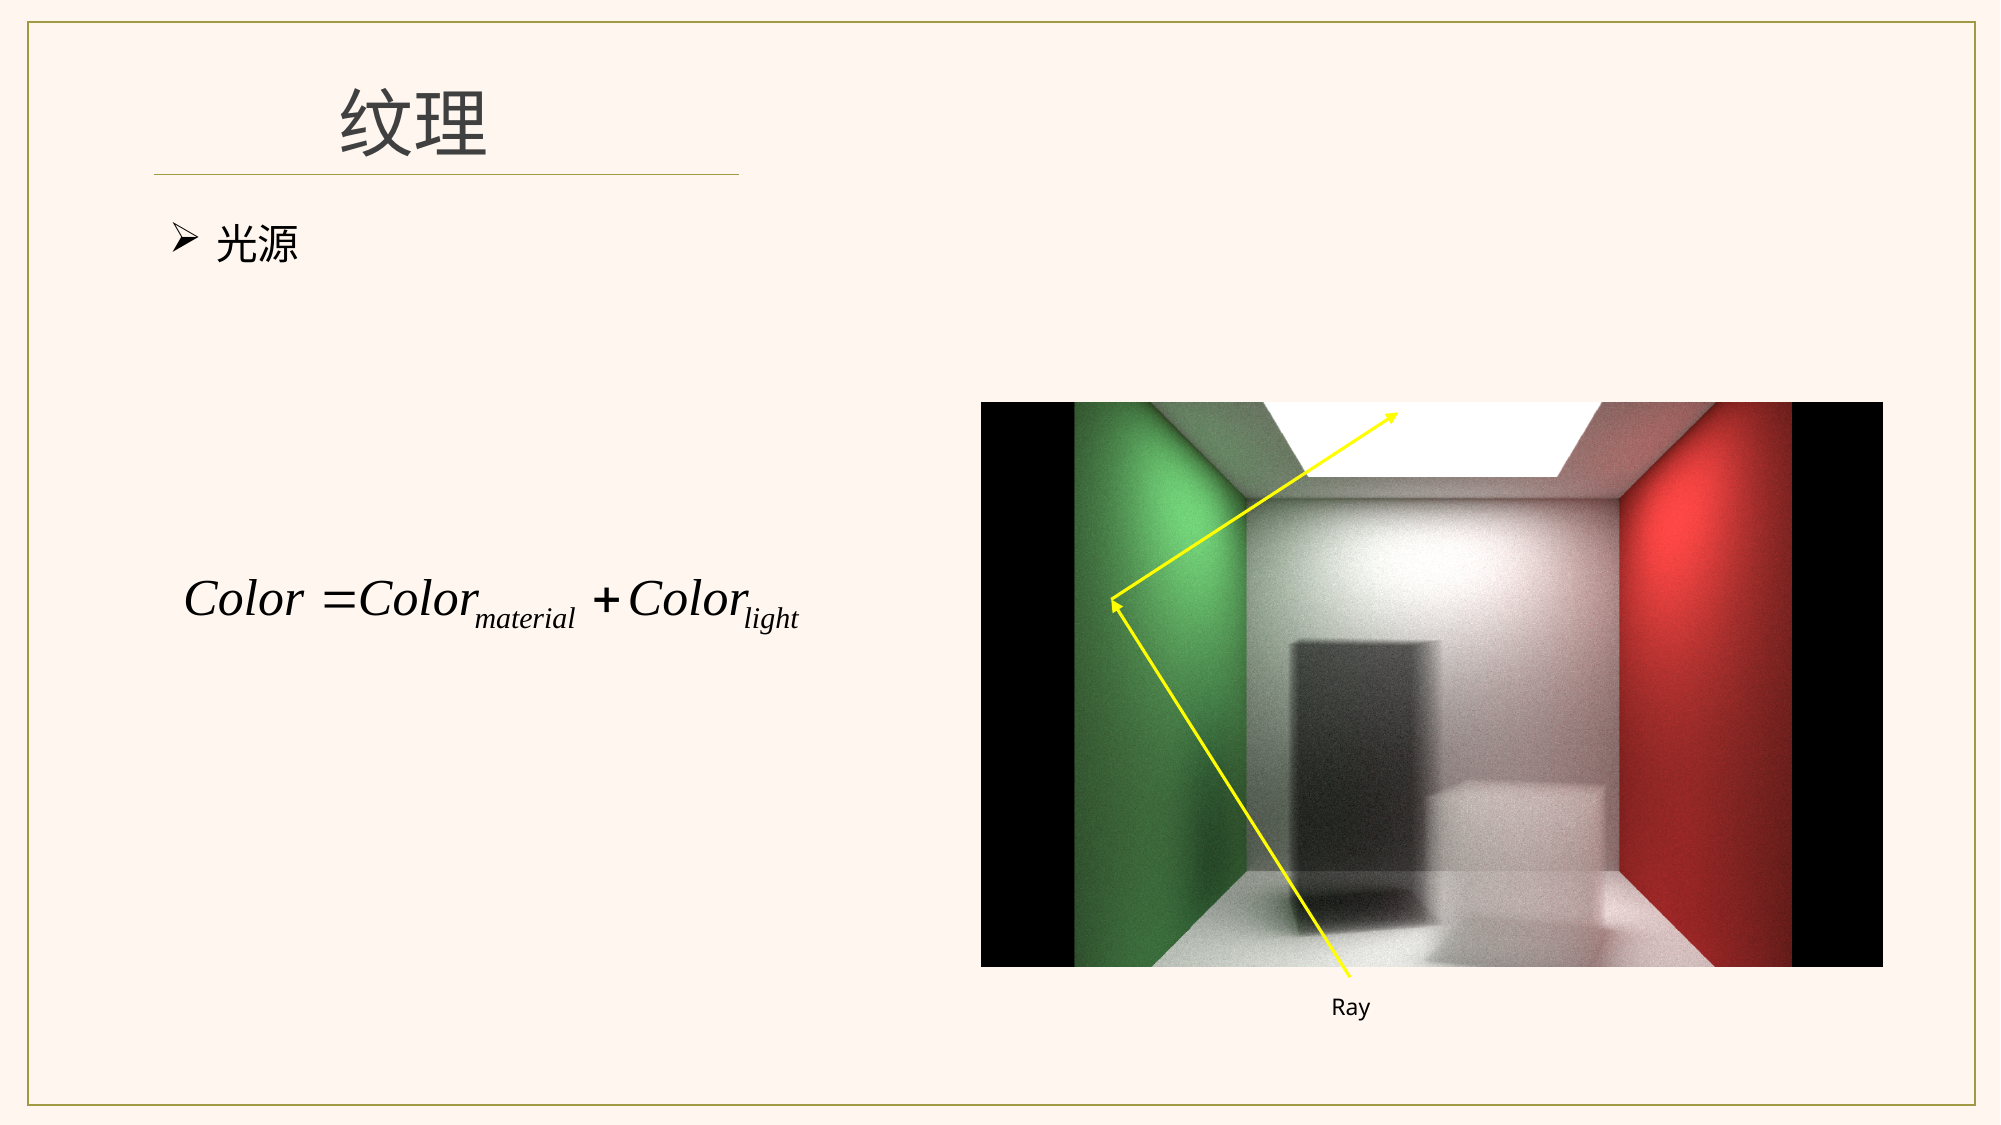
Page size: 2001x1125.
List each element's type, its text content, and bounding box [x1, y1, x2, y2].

text_box 光源 [154, 210, 926, 275]
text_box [1111, 412, 1399, 600]
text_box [176, 563, 813, 646]
text_box [27, 21, 1976, 1106]
text_box 纹理 [323, 68, 504, 174]
picture [981, 402, 1883, 967]
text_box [1111, 600, 1350, 978]
text_box Ray [1316, 985, 1480, 1028]
